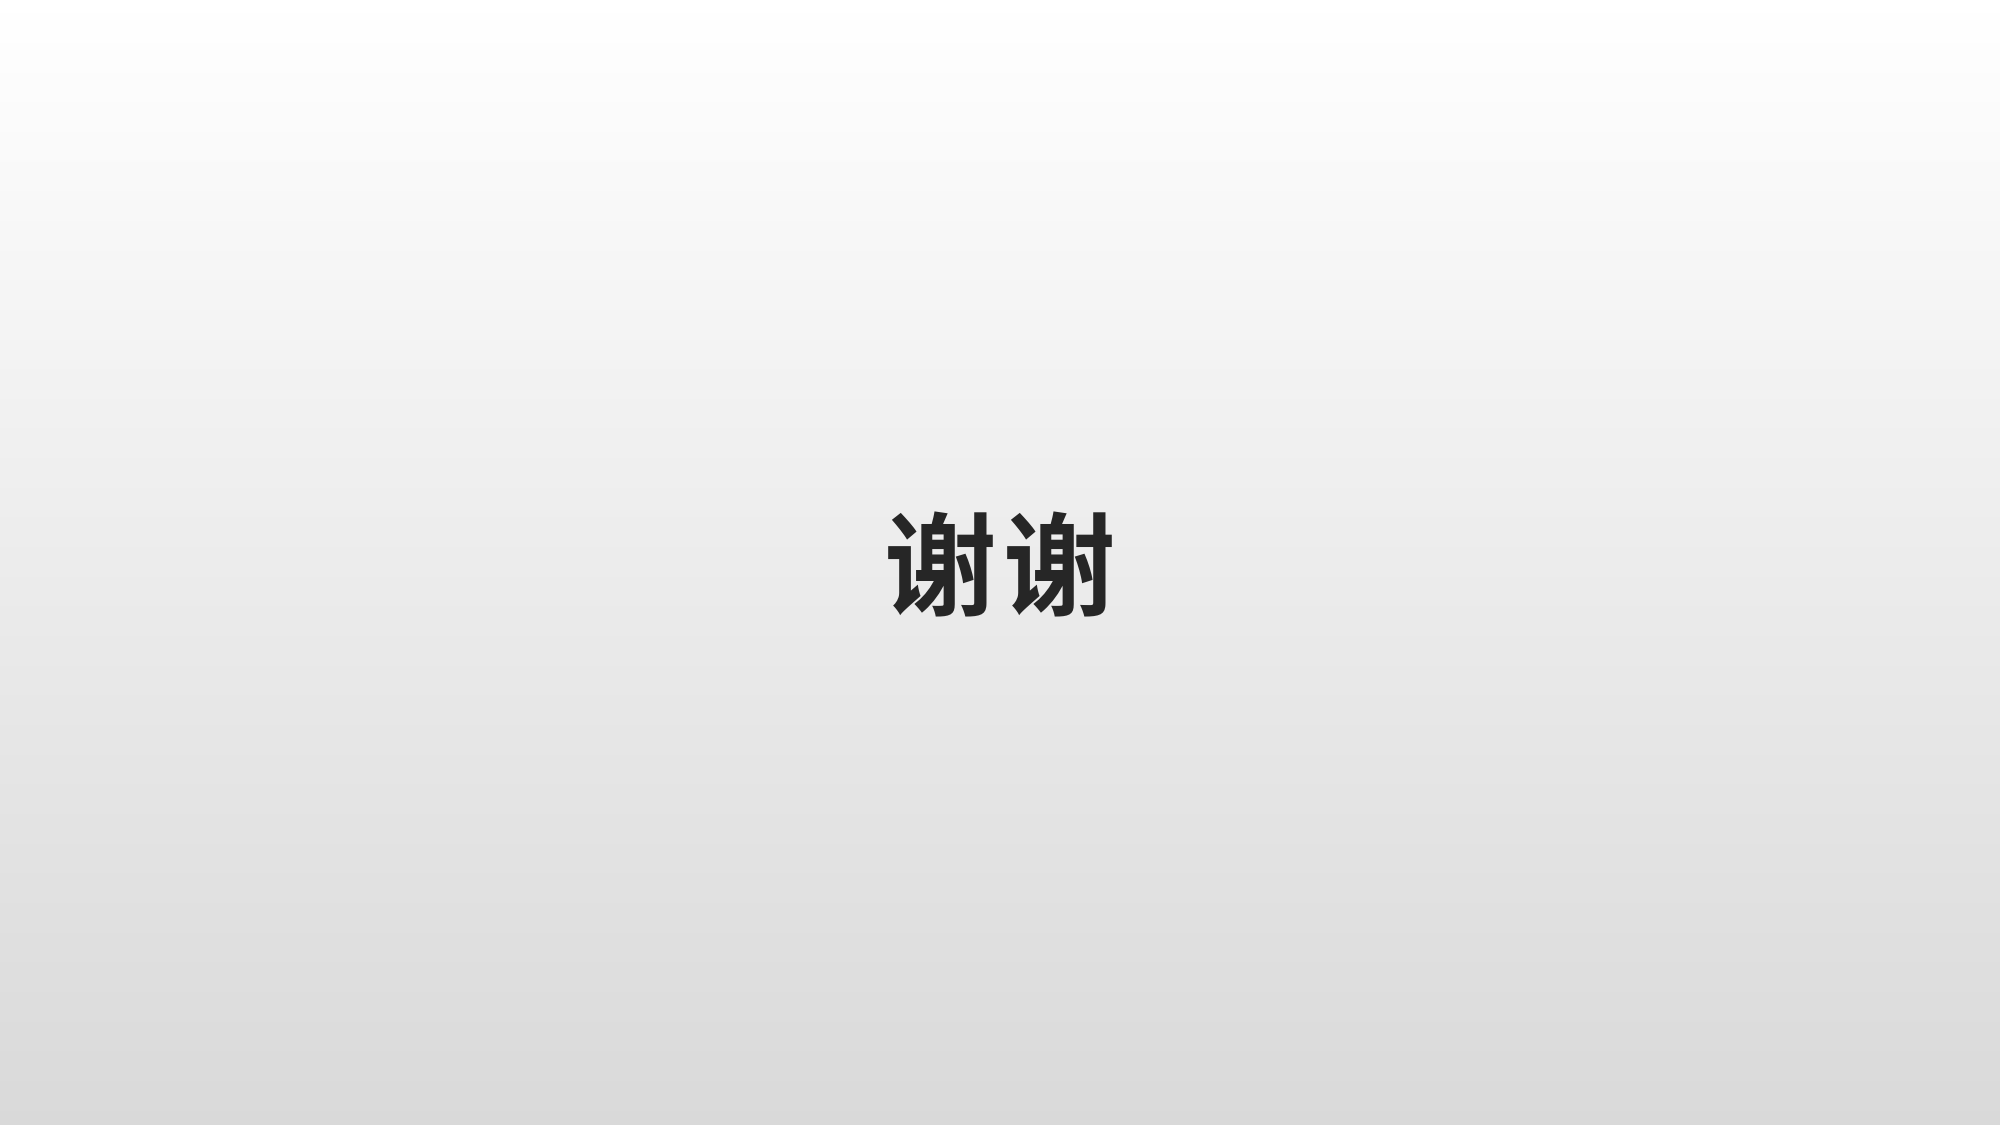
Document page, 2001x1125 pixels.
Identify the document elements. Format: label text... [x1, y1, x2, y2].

title 谢谢 [100, 452, 1900, 673]
